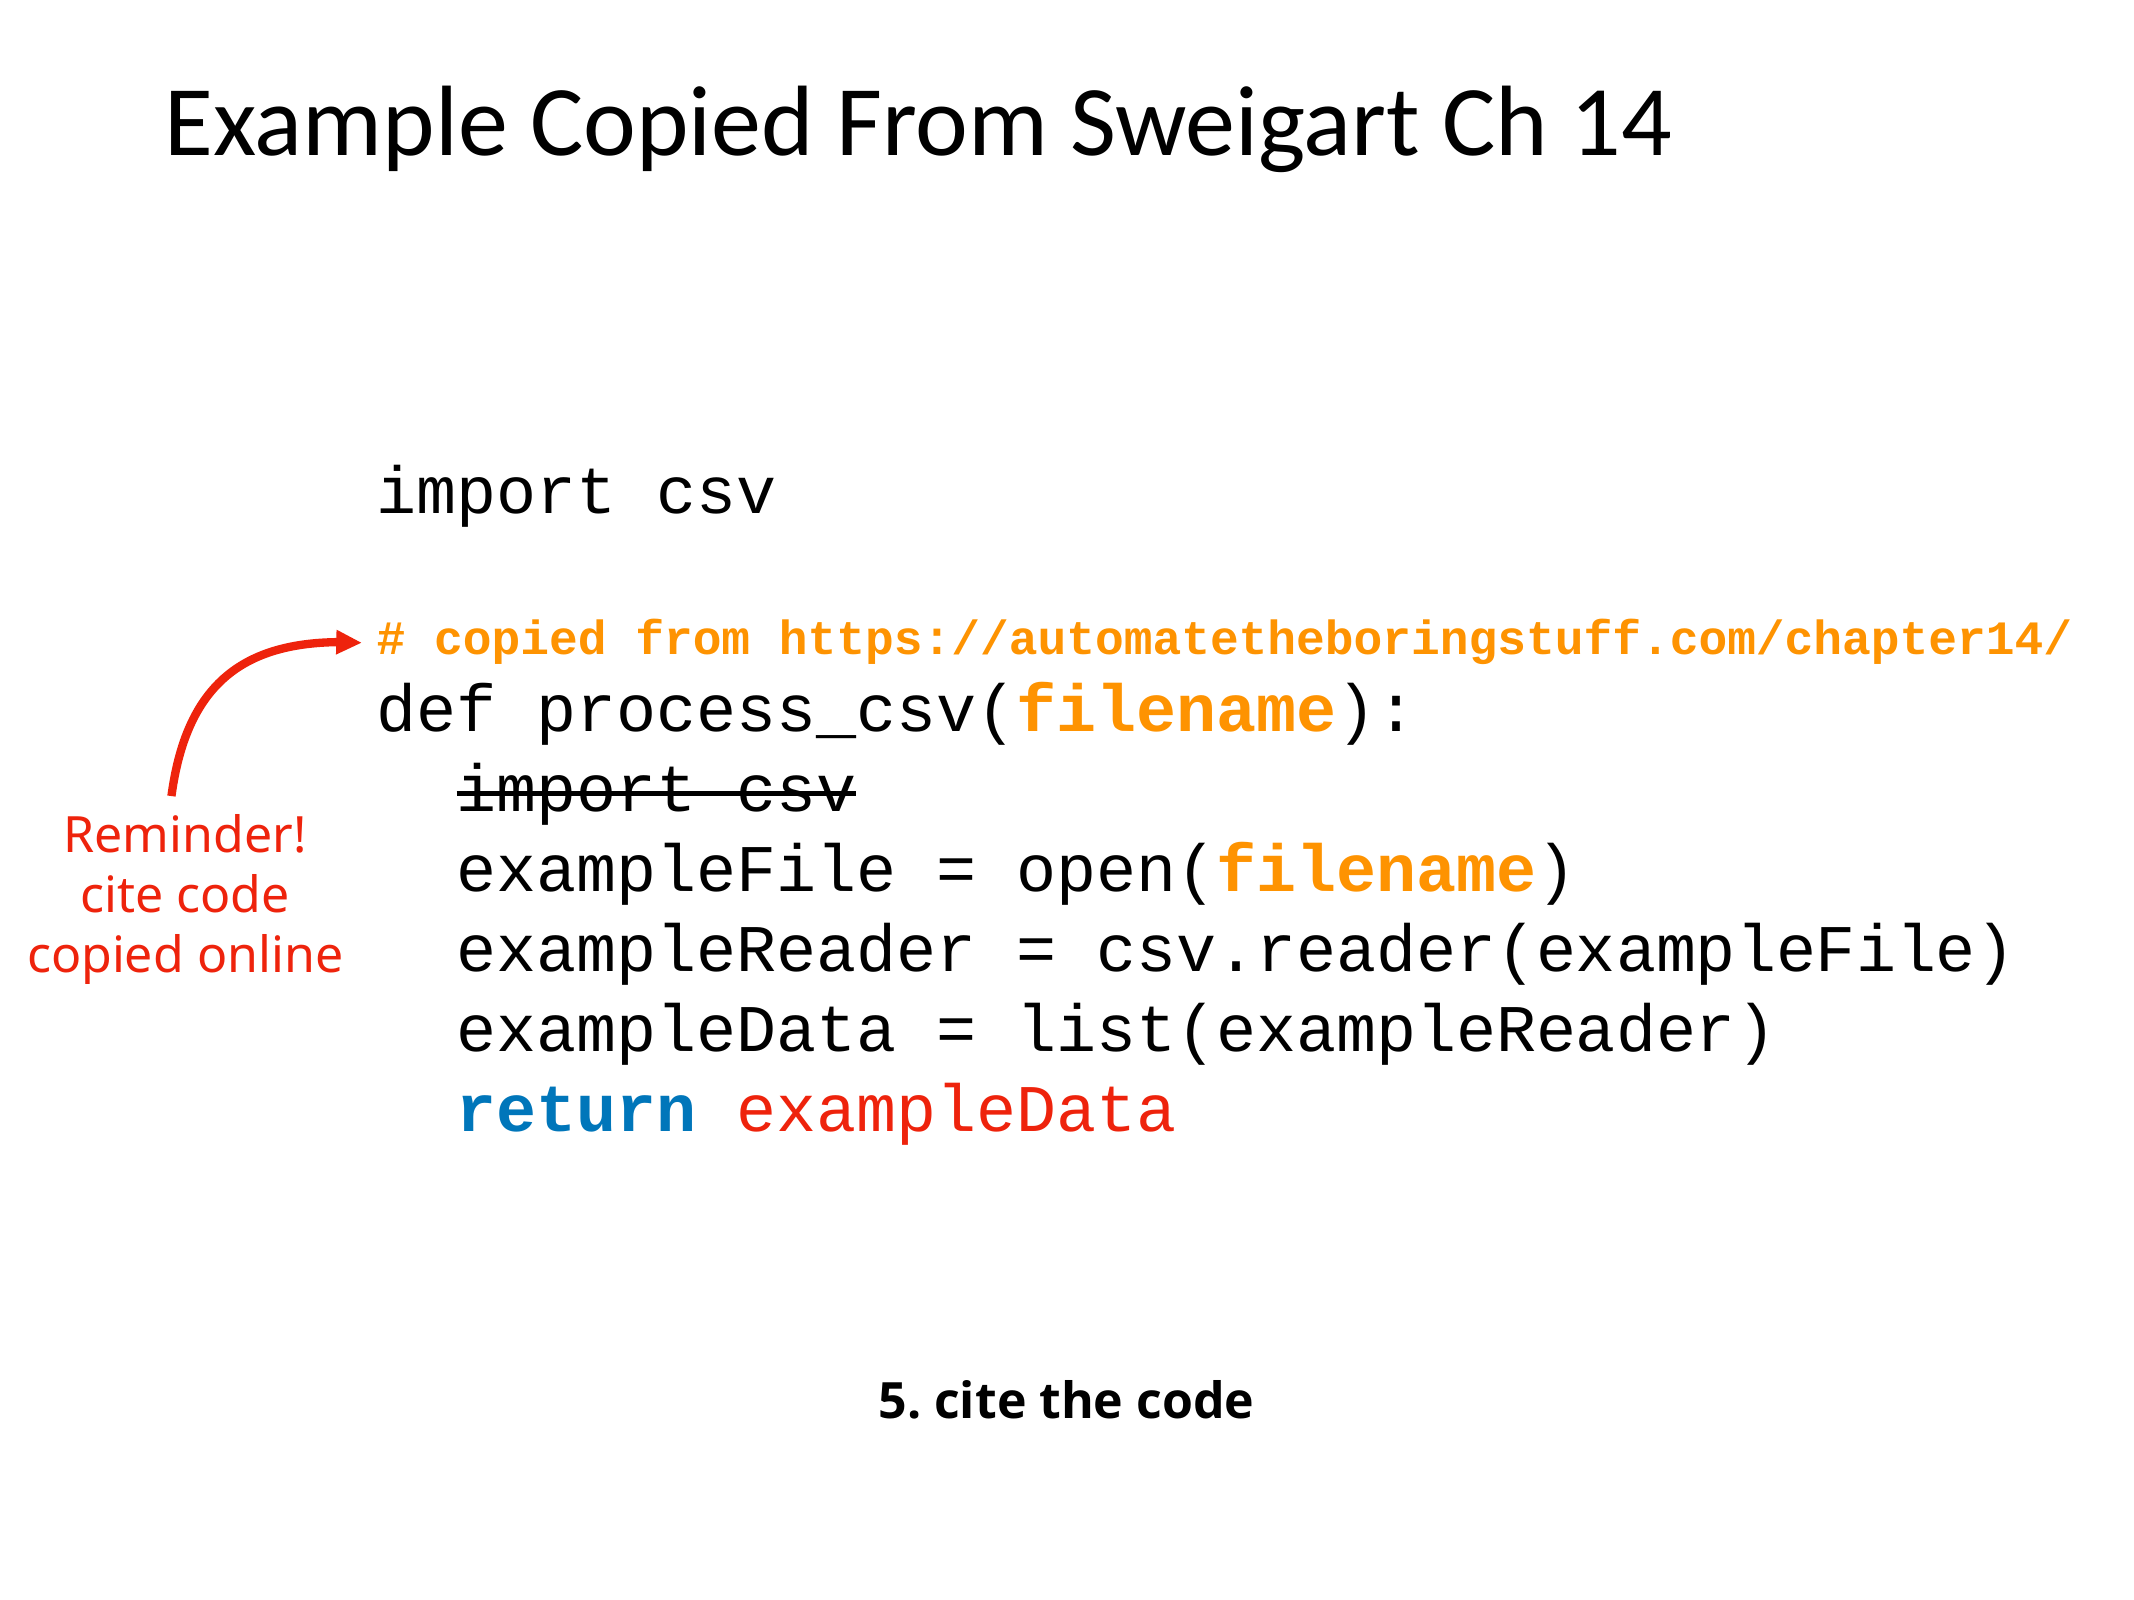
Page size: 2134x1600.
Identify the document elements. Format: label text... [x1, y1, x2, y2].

text_box [171, 636, 362, 797]
text_box Reminder! cite code copied online [18, 794, 352, 991]
title Example Copied From Sweigart Ch 14 [155, 41, 1978, 191]
text_box import csv # copied from https://automatetheboringstuff.com/chapter14/ def process_csv(filename): import csv exampleFile = open(filename) exampleReader = csv.reader(exampleFile) exampleData = list(exampleReader) return exampleData [368, 438, 2120, 1153]
text_box 5. cite the code [870, 1360, 1264, 1438]
